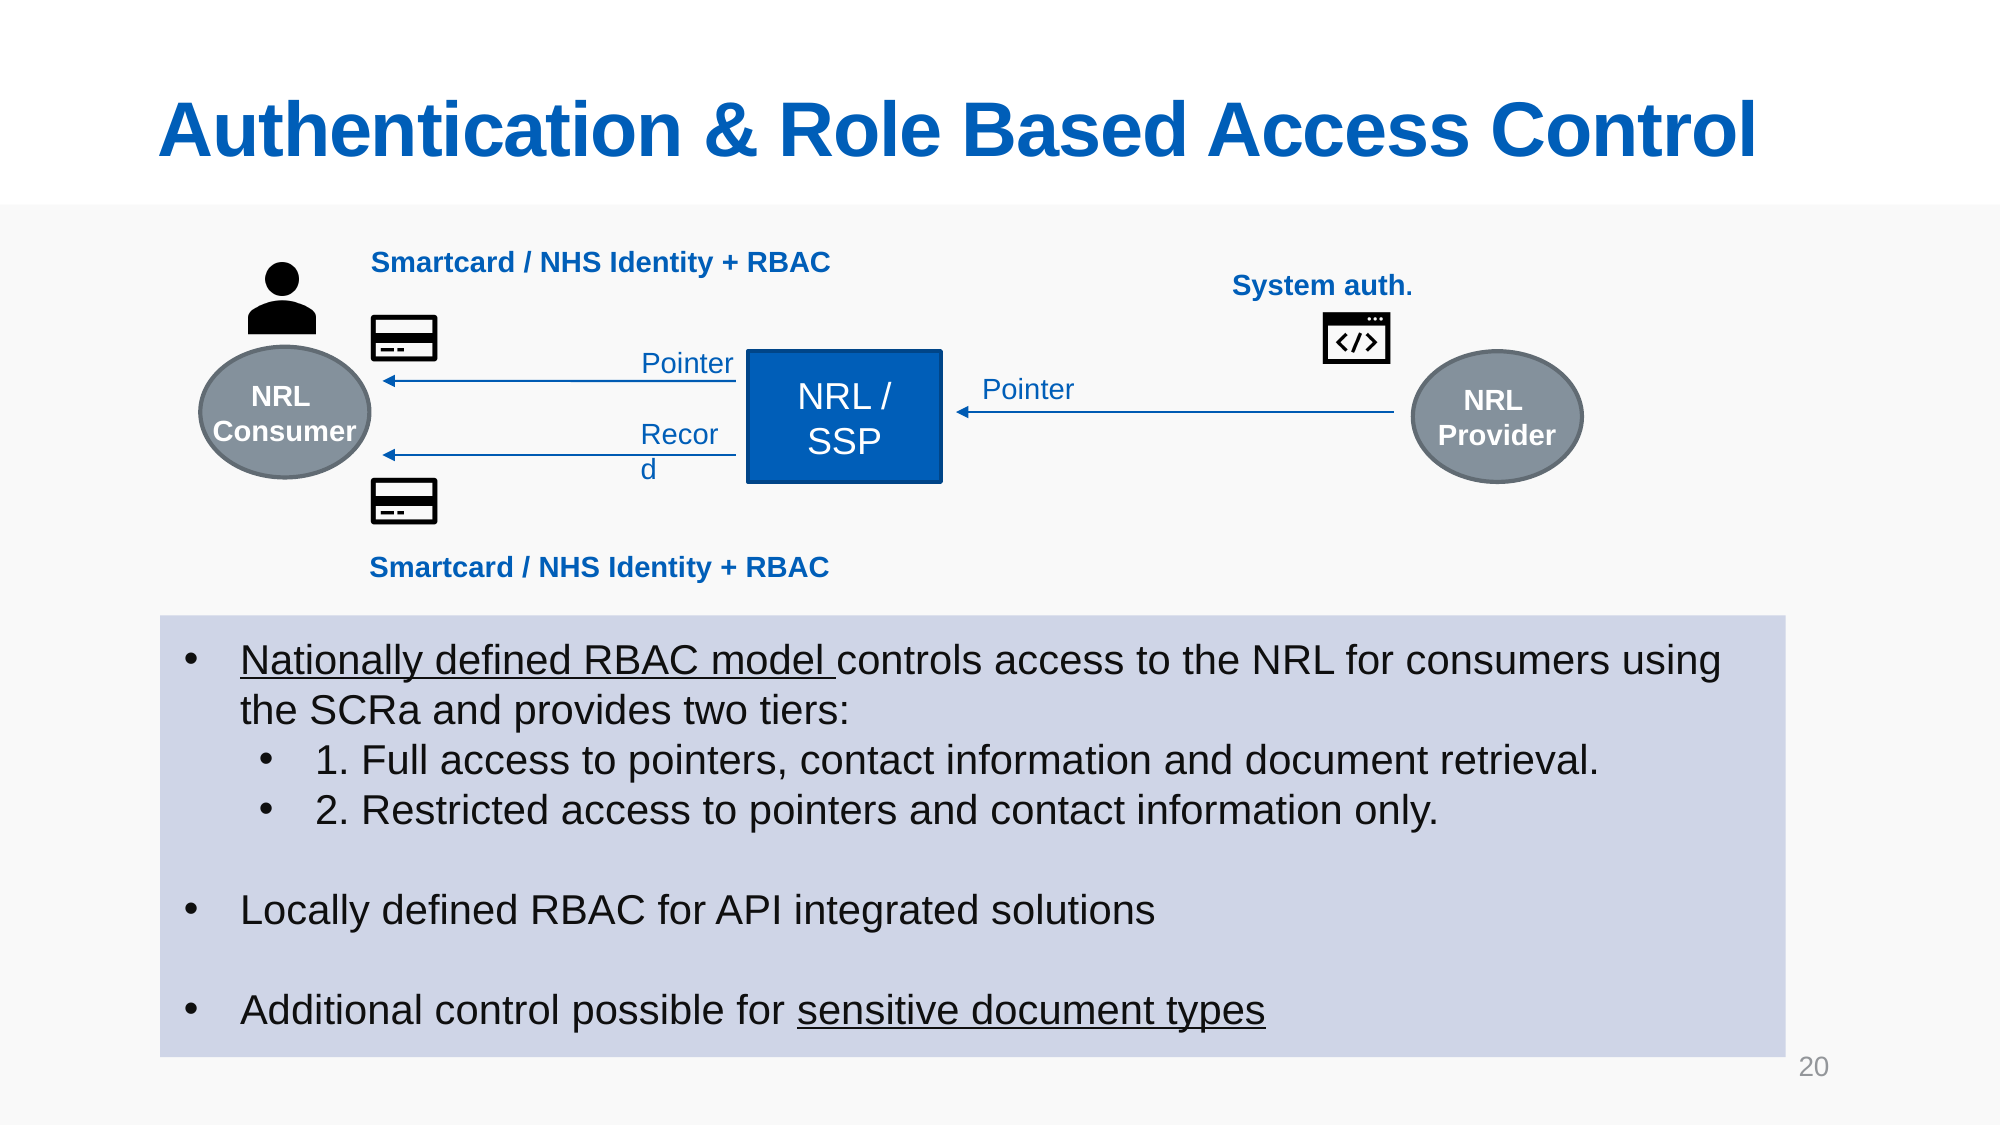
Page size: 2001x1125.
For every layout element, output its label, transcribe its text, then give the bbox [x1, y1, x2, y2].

title Authentication & Role Based Access Control [157, 78, 1827, 195]
text_box Pointer [641, 344, 736, 375]
picture [1316, 298, 1397, 378]
slide_number 20 [1377, 1035, 1845, 1095]
text_box NRL Consumer [198, 355, 372, 480]
picture [364, 298, 444, 378]
text_box Smartcard / NHS Identity + RBAC [369, 548, 851, 609]
text_box System auth. [1232, 266, 1500, 304]
text_box Nationally defined RBAC model controls access to the NRL for consumers using the SCRa and provides two tiers: 1. Full access to pointers, contact information and document retrieval. 2. Restricted access to pointers and contact information only. Locally defined RBAC for API integrated solutions Additional control possible for sensitive document types [160, 615, 1786, 1058]
text_box Record [640, 415, 735, 445]
picture [364, 461, 444, 541]
text_box Pointer [967, 363, 1127, 411]
text_box NRL / SSP [746, 349, 943, 484]
text_box Smartcard / NHS Identity + RBAC [370, 243, 928, 289]
text_box NRL Provider [1410, 349, 1585, 485]
picture [230, 247, 333, 349]
